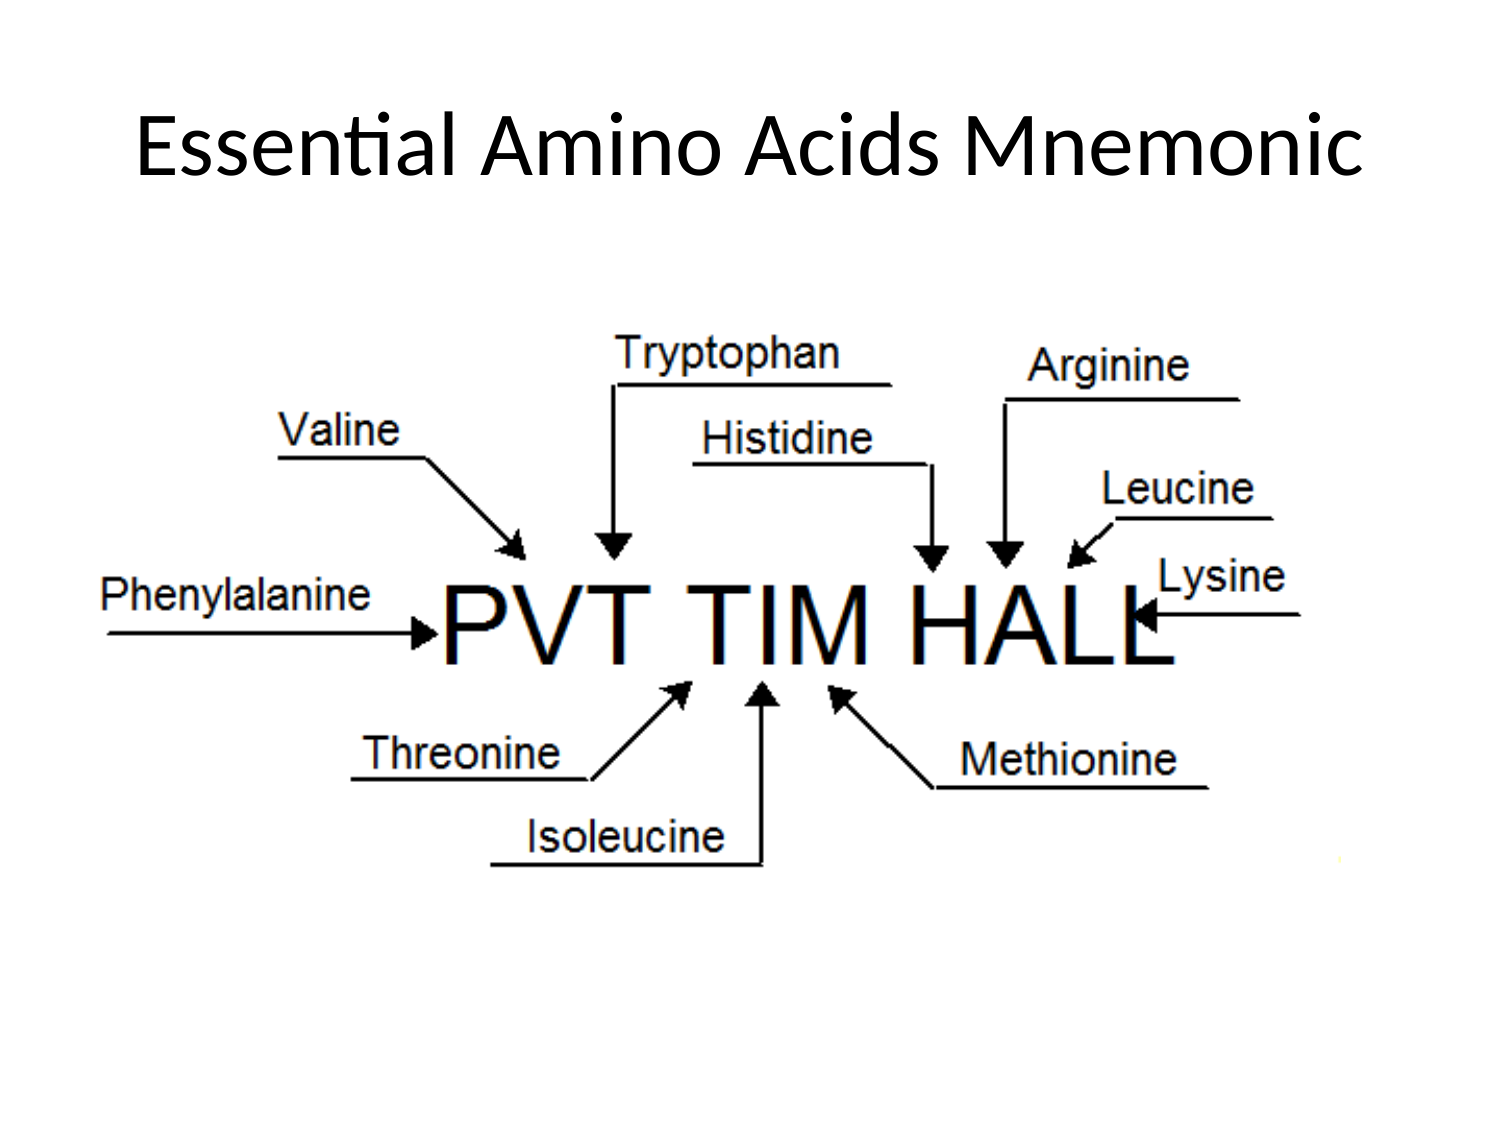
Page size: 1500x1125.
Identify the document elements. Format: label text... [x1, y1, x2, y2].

picture [94, 326, 1342, 882]
title Essential Amino Acids Mnemonic [75, 45, 1425, 233]
